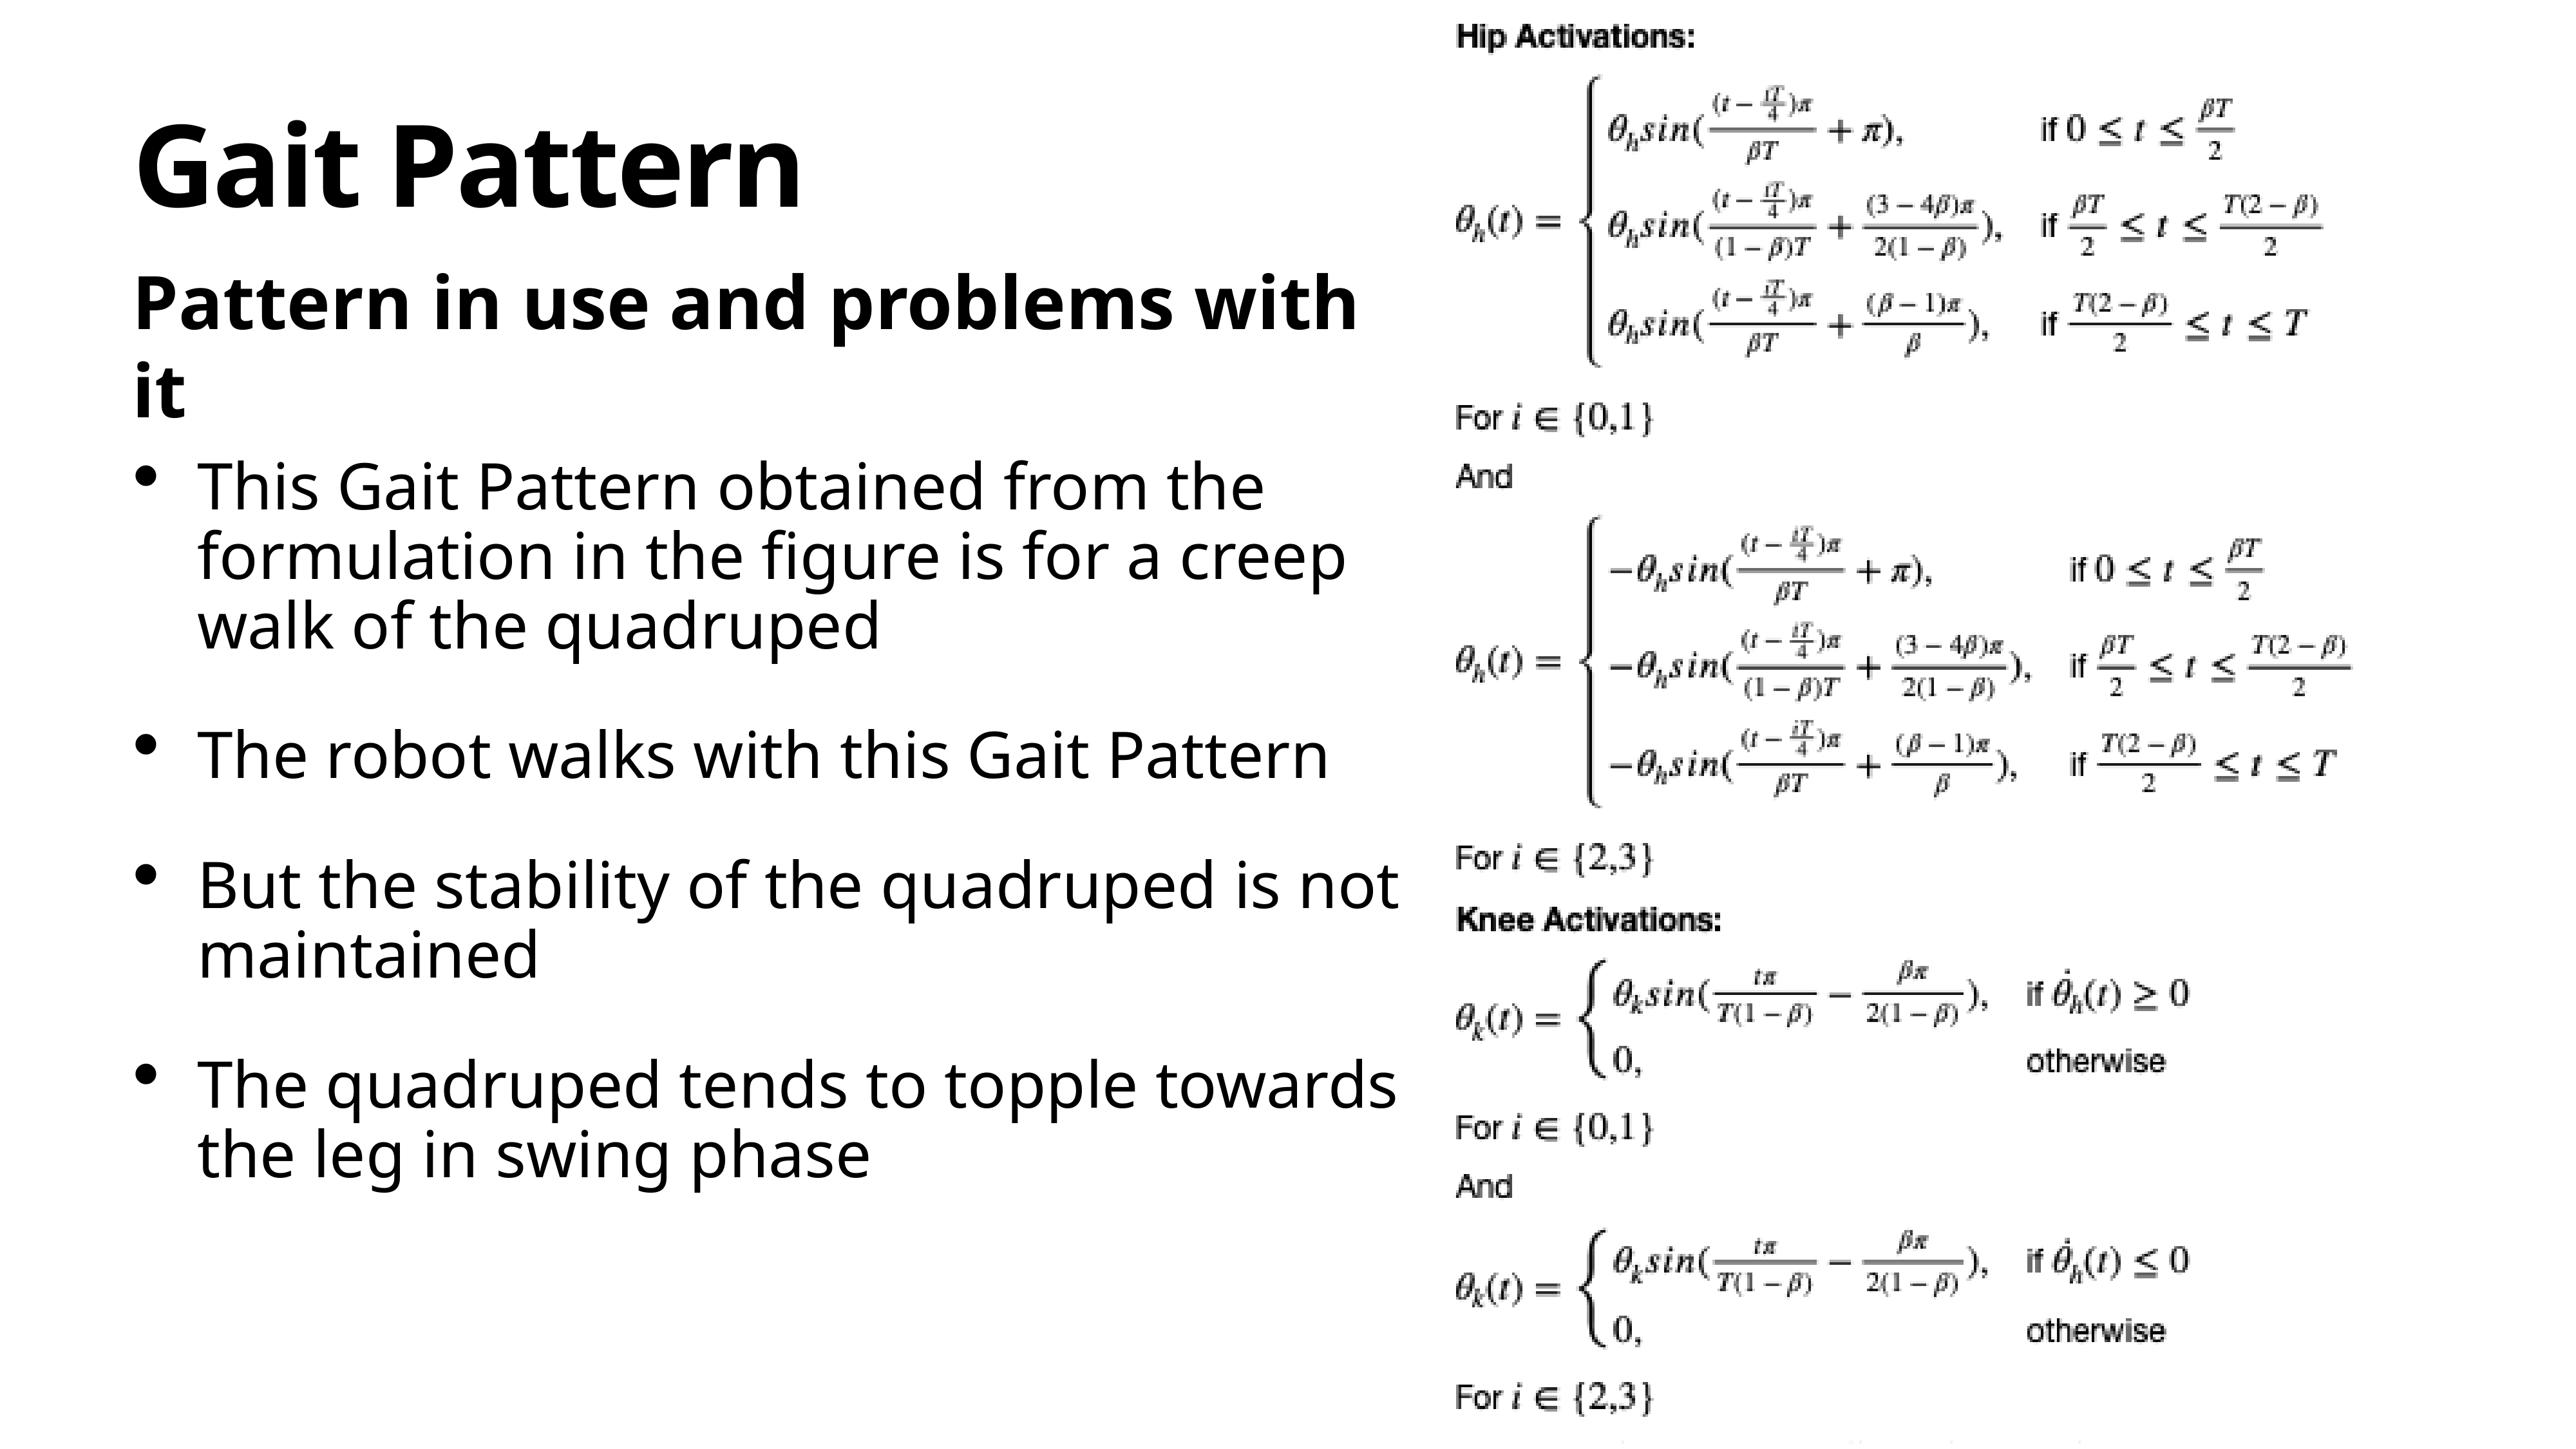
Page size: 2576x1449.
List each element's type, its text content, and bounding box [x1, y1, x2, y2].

title Gait Pattern [127, 113, 1426, 250]
list This Gait Pattern obtained from the formulation in the figure is for a creep walk of the quadruped The robot walks with this Gait Pattern But the stability of the quadruped is not maintained The quadruped tends to topple towards the leg in swing phase [127, 448, 1426, 1321]
picture [1432, 5, 2401, 1444]
list Pattern in use and problems with it [127, 250, 1426, 350]
